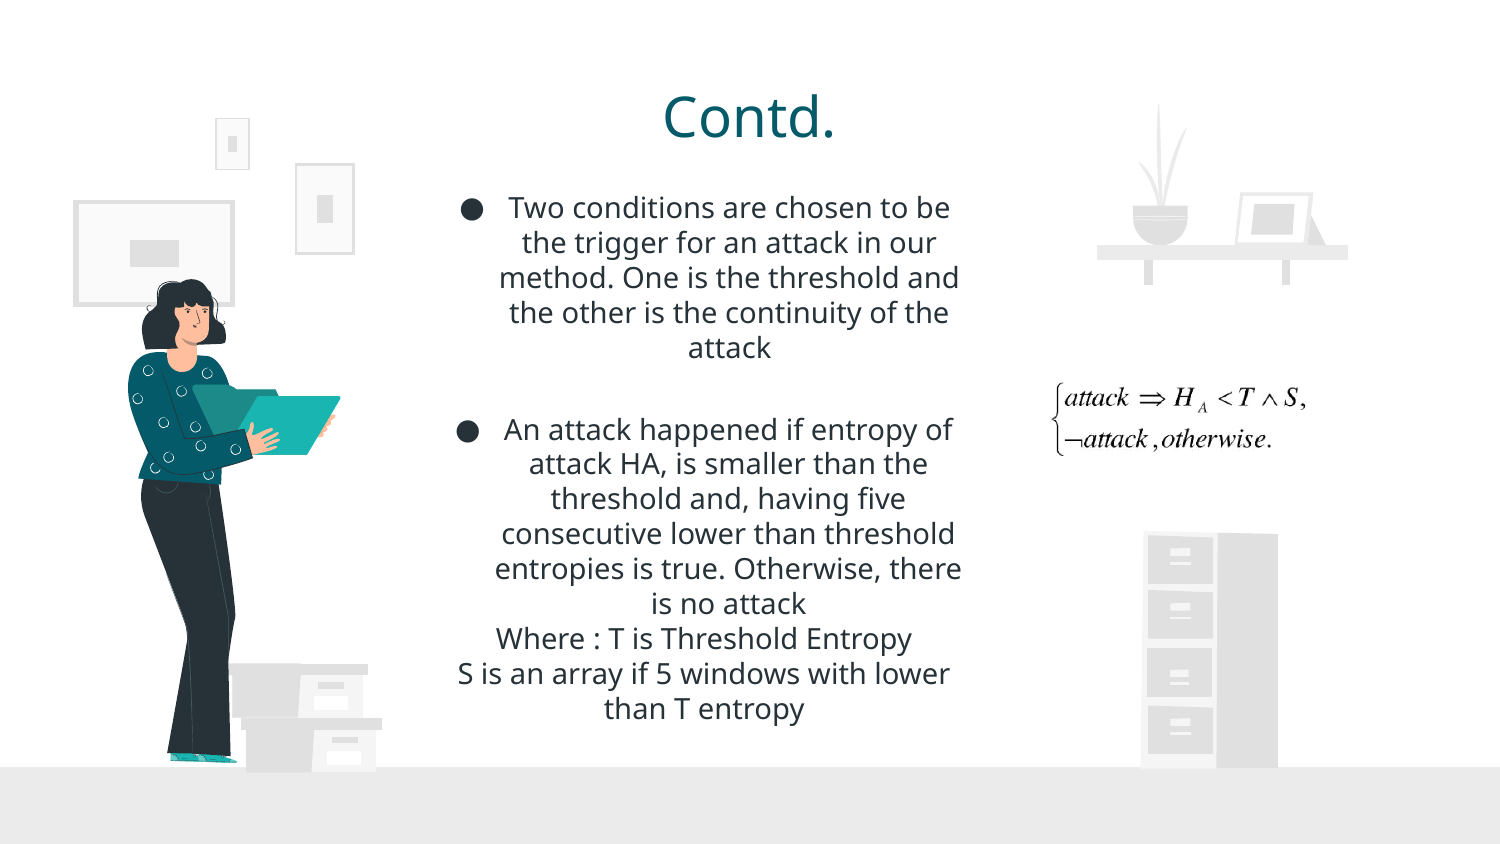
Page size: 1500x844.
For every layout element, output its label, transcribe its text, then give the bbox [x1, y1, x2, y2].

list Two conditions are chosen to be the trigger for an attack in our method. One is the threshold and the other is the continuity of the attack [397, 174, 987, 364]
title Contd. [118, 88, 1382, 142]
list An attack happened if entropy of attack HA, is smaller than the threshold and, having five consecutive lower than threshold entropies is true. Otherwise, there is no attack Where : T is Threshold Entropy S is an array if 5 windows with lower than T entropy [396, 395, 986, 585]
picture [1049, 375, 1451, 461]
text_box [117, 278, 342, 764]
